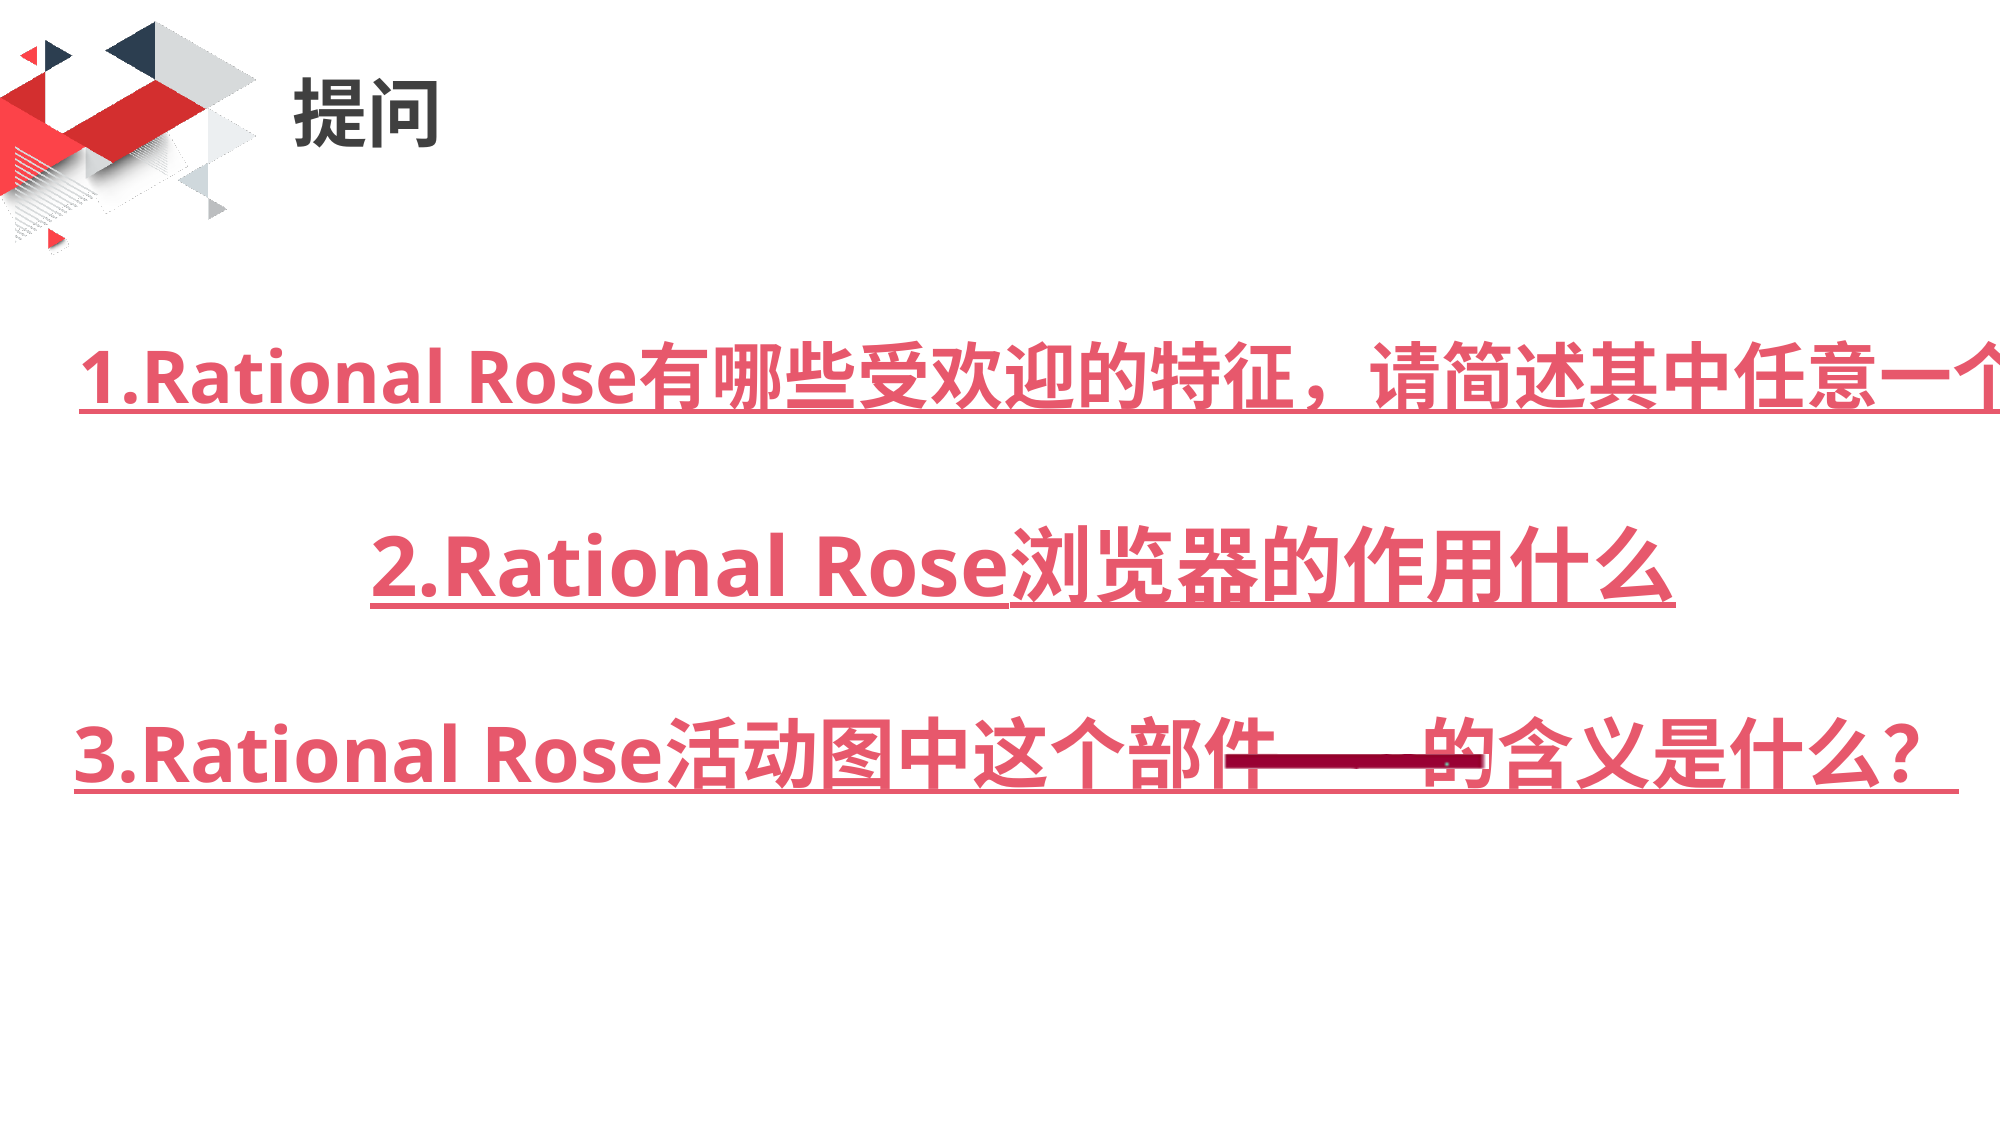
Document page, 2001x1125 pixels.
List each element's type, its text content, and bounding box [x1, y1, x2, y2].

picture [0, 21, 256, 255]
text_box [0, 698, 2000, 810]
text_box 1.Rational Rose有哪些受欢迎的特征，请简述其中任意一个 [64, 322, 2000, 444]
text_box 提问 [278, 59, 458, 165]
text_box 2.Rational Rose浏览器的作用什么 [355, 505, 1691, 641]
